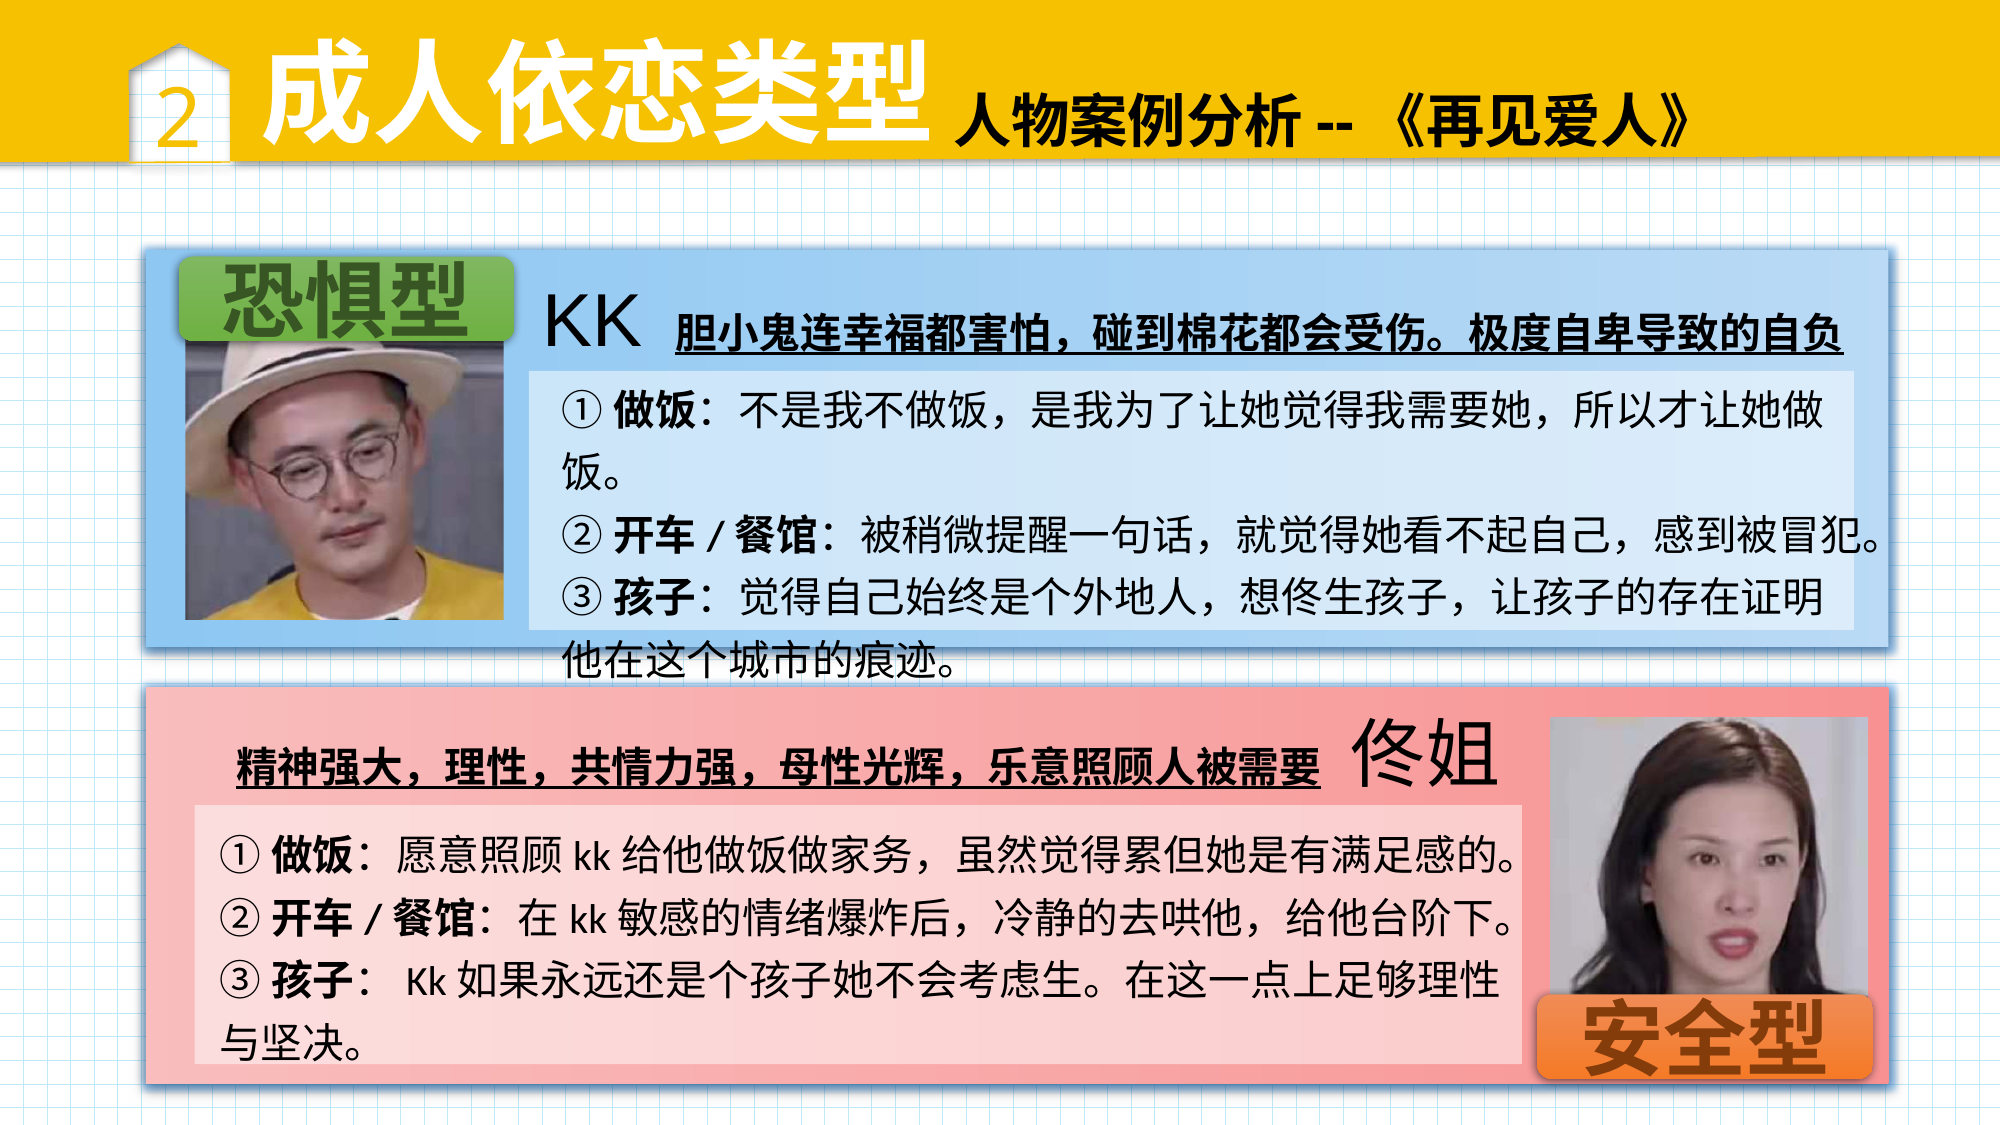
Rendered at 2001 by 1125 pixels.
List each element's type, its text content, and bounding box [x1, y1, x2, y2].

text_box [194, 804, 1523, 1065]
picture [1550, 717, 1868, 1019]
text_box 安全型 [1537, 994, 1873, 1079]
text_box [528, 370, 546, 631]
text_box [0, 0, 2000, 219]
picture [185, 318, 504, 620]
text_box 佟姐 [1273, 699, 1577, 805]
text_box [1868, 687, 1889, 1084]
text_box 精神强大，理性，共情力强，母性光辉，乐意照顾人被需要 [221, 733, 1273, 799]
text_box ①做饭：愿意照顾kk给他做饭做家务，虽然觉得累但她是有满足感的。 ②开车/餐馆：在kk敏感的情绪爆炸后，冷静的去哄他，给他台阶下。 ③孩子：Kk如果永远还是个孩子她不会考虑生。在这一点上足够理性与坚决。 [204, 809, 1517, 1074]
text_box 恐惧型 [178, 256, 515, 341]
text_box [145, 687, 1550, 1084]
text_box KK [504, 263, 745, 369]
text_box ①做饭：不是我不做饭，是我为了让她觉得我需要她，所以才让她做饭。 ②开车/餐馆：被稍微提醒一句话，就觉得她看不起自己，感到被冒犯。 ③孩子：觉得自己始终是个外地人，想佟生孩子，让孩子的存在证明他在这个城市的痕迹。 [546, 363, 1880, 742]
text_box [145, 250, 1889, 647]
text_box 胆小鬼连幸福都害怕，碰到棉花都会受伤。极度自卑导致的自负 [745, 299, 1872, 363]
